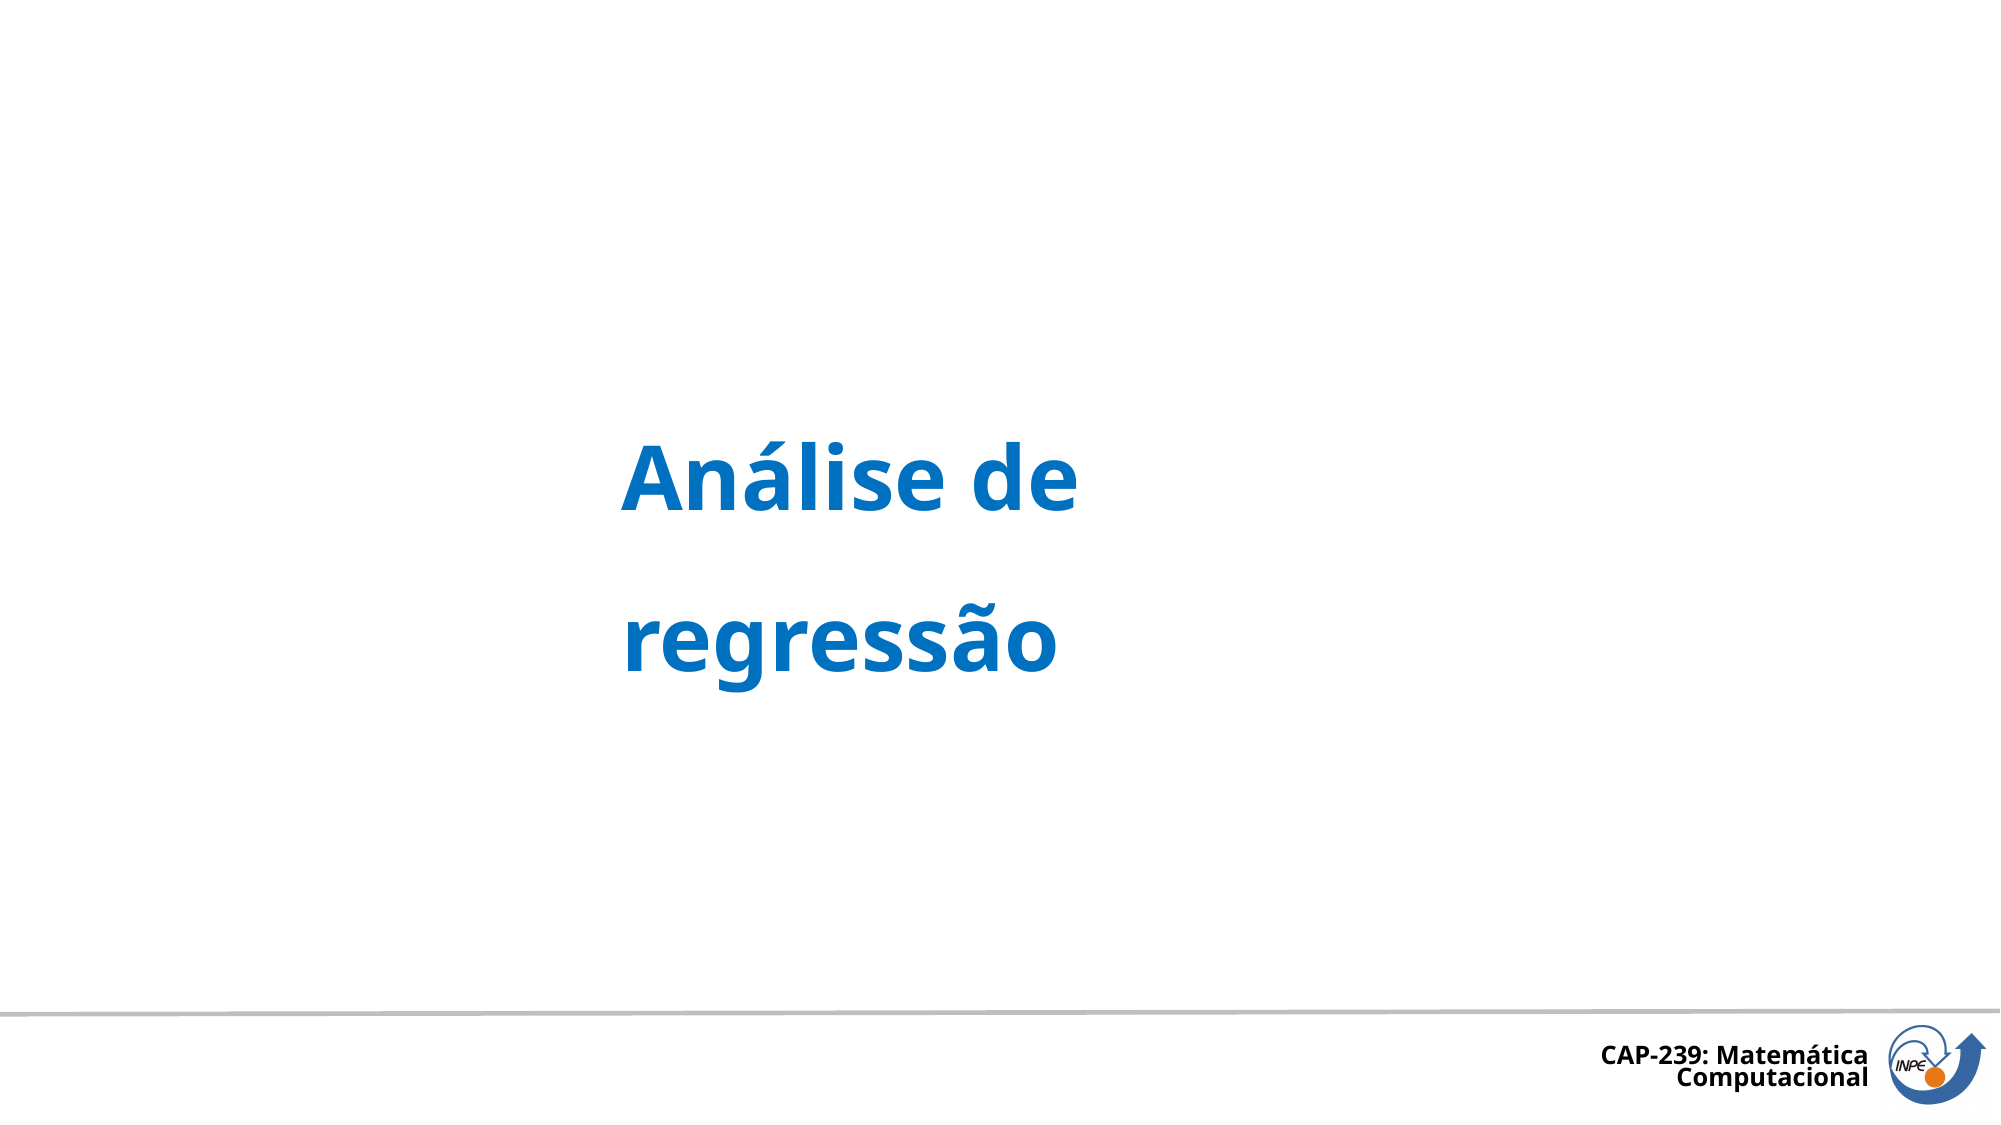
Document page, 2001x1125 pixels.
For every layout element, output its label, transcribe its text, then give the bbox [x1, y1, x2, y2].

text_box Análise de regressão [606, 359, 1394, 558]
text_box CAP-239: Matemática Computacional [1472, 1040, 1877, 1100]
picture [1882, 1016, 1991, 1120]
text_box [0, 1010, 2000, 1015]
